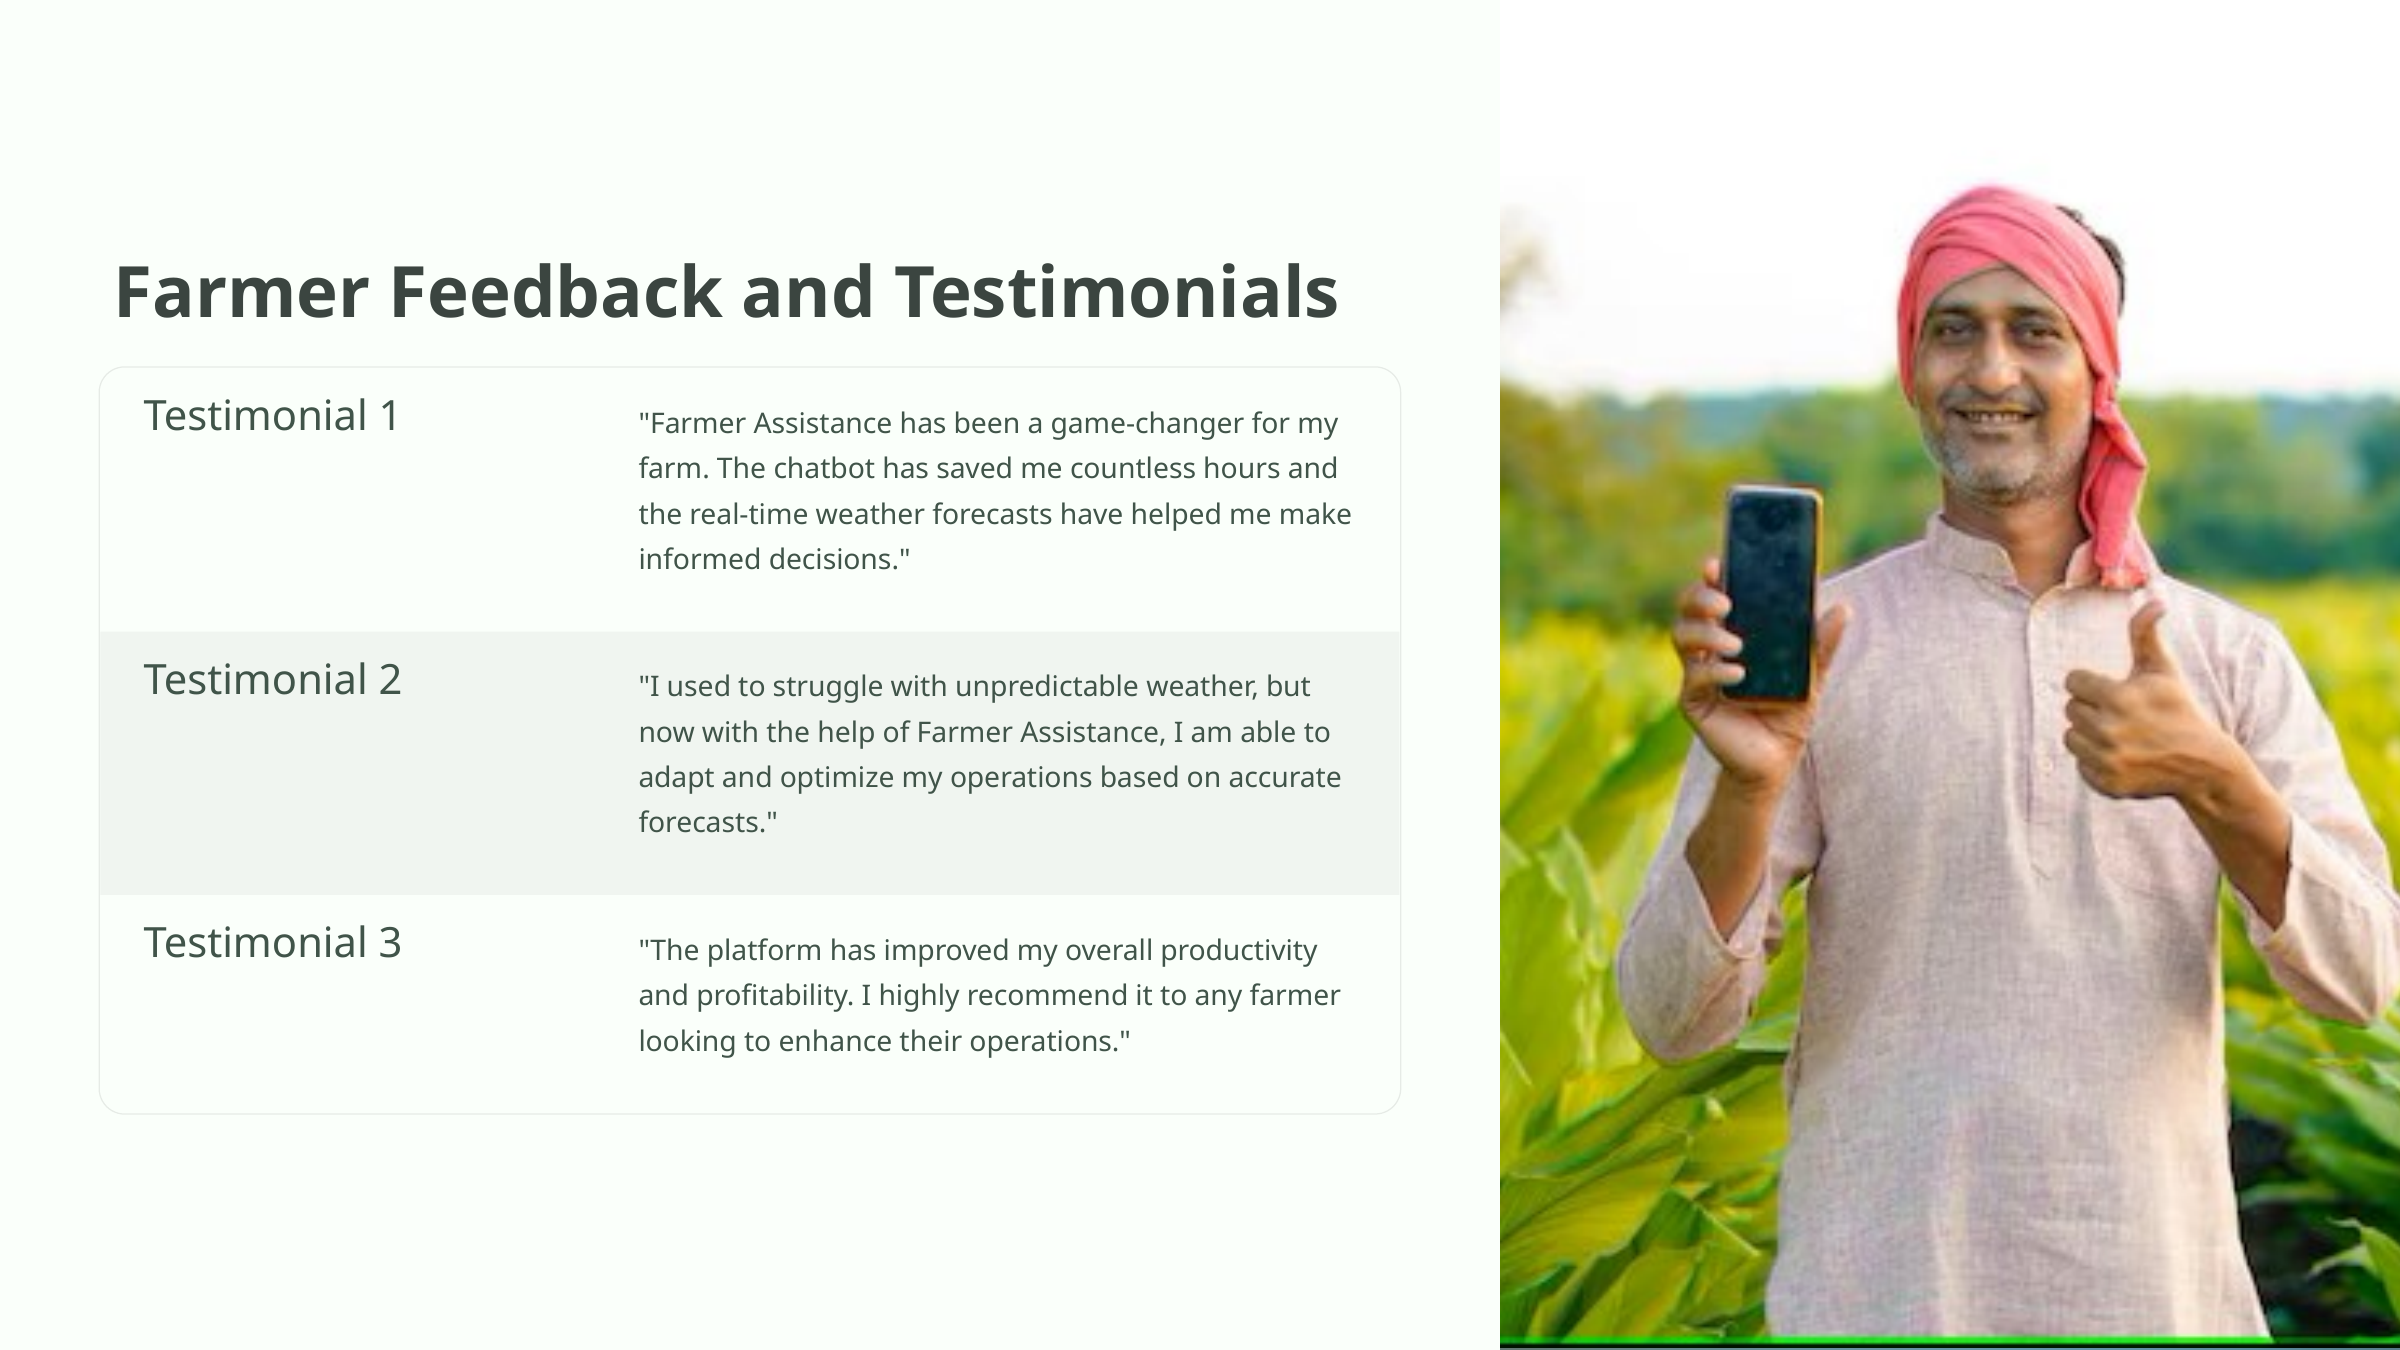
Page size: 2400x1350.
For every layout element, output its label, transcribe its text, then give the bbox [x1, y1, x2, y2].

text_box Farmer Feedback and Testimonials [99, 235, 1354, 325]
text_box Testimonial 3 [128, 913, 623, 988]
text_box Testimonial 2 [128, 649, 623, 725]
picture [1499, 0, 2400, 1350]
text_box "The platform has improved my overall productivity and profitability. I highly recommend it to any farmer looking to enhance their operations." [623, 913, 1372, 1095]
text_box [99, 894, 1399, 1113]
text_box "Farmer Assistance has been a game-changer for my farm. The chatbot has saved me countless hours and the real-time weather forecasts have helped me make informed decisions." [623, 386, 1372, 614]
text_box [0, 0, 1499, 1350]
text_box [100, 631, 1400, 895]
text_box Testimonial 1 [128, 386, 623, 478]
text_box [100, 368, 1400, 631]
text_box "I used to struggle with unpredictable weather, but now with the help of Farmer Assistance, I am able to adapt and optimize my operations based on accurate forecasts." [623, 649, 1372, 877]
